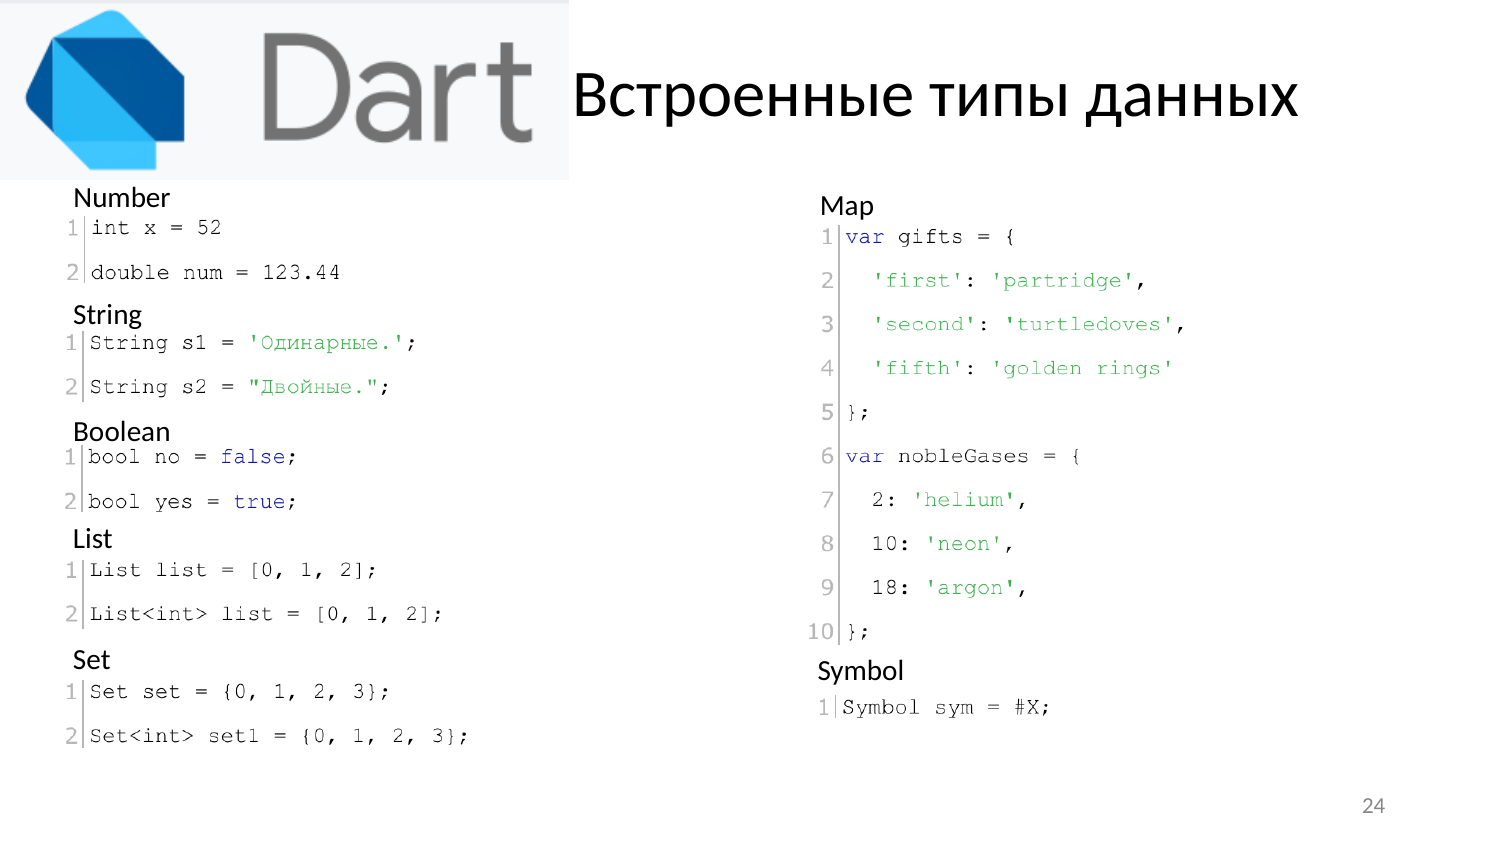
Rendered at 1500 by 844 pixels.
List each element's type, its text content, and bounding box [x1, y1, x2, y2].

picture [63, 559, 447, 629]
text_box Sets [61, 635, 132, 680]
text_box Numbers [62, 189, 191, 216]
picture [0, 0, 569, 180]
text_box Strings [61, 289, 163, 331]
text_box Встроенные типы данных [572, 42, 1351, 148]
text_box Lists [61, 519, 135, 560]
picture [61, 445, 305, 512]
text_box Booleans [61, 408, 191, 445]
slide_number 24 [1059, 782, 1397, 827]
picture [808, 225, 1186, 645]
picture [63, 216, 342, 283]
picture [817, 695, 1054, 718]
picture [63, 679, 471, 748]
text_box Maps [808, 180, 895, 225]
picture [63, 330, 425, 402]
text_box Symbols [806, 650, 925, 692]
